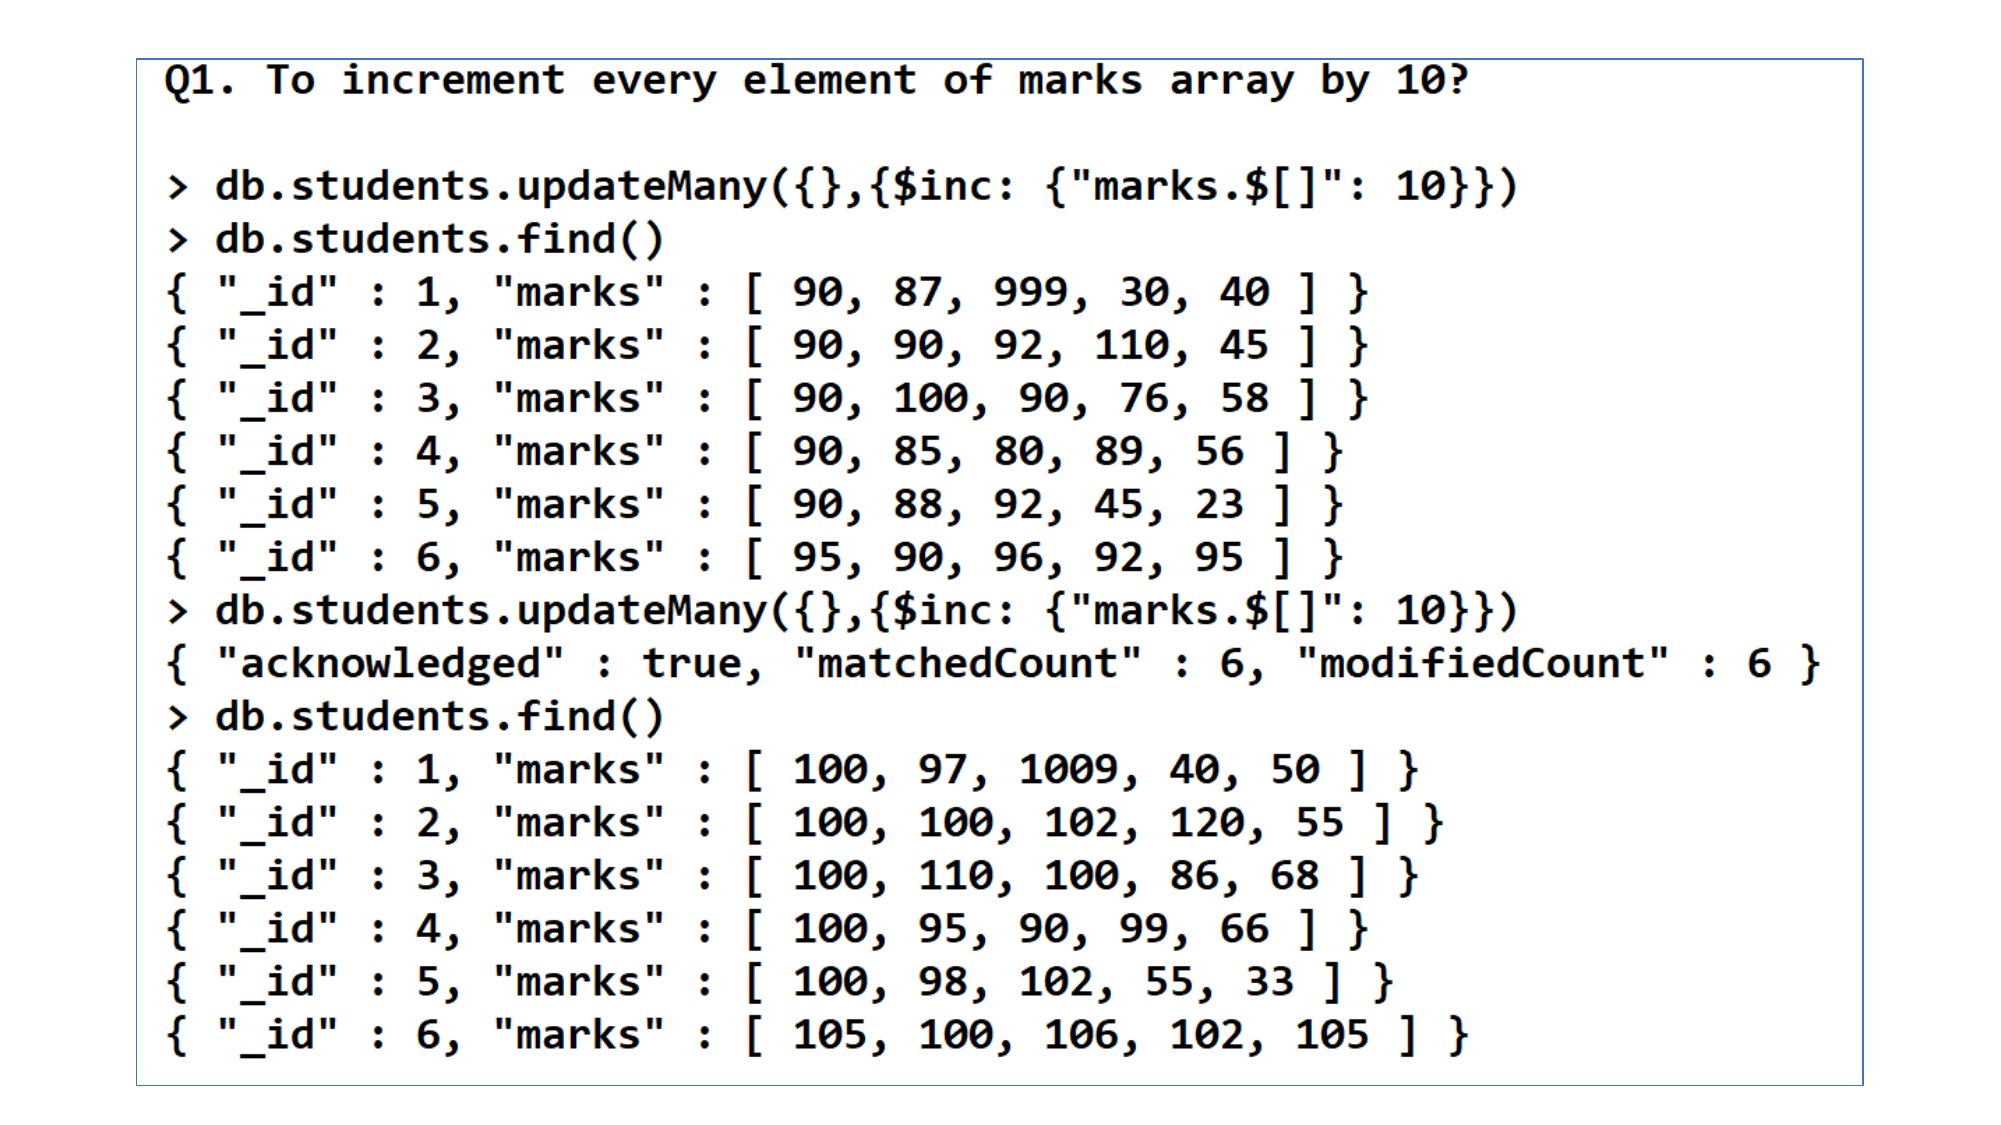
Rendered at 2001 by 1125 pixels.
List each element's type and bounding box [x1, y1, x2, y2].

picture [137, 59, 1863, 1085]
